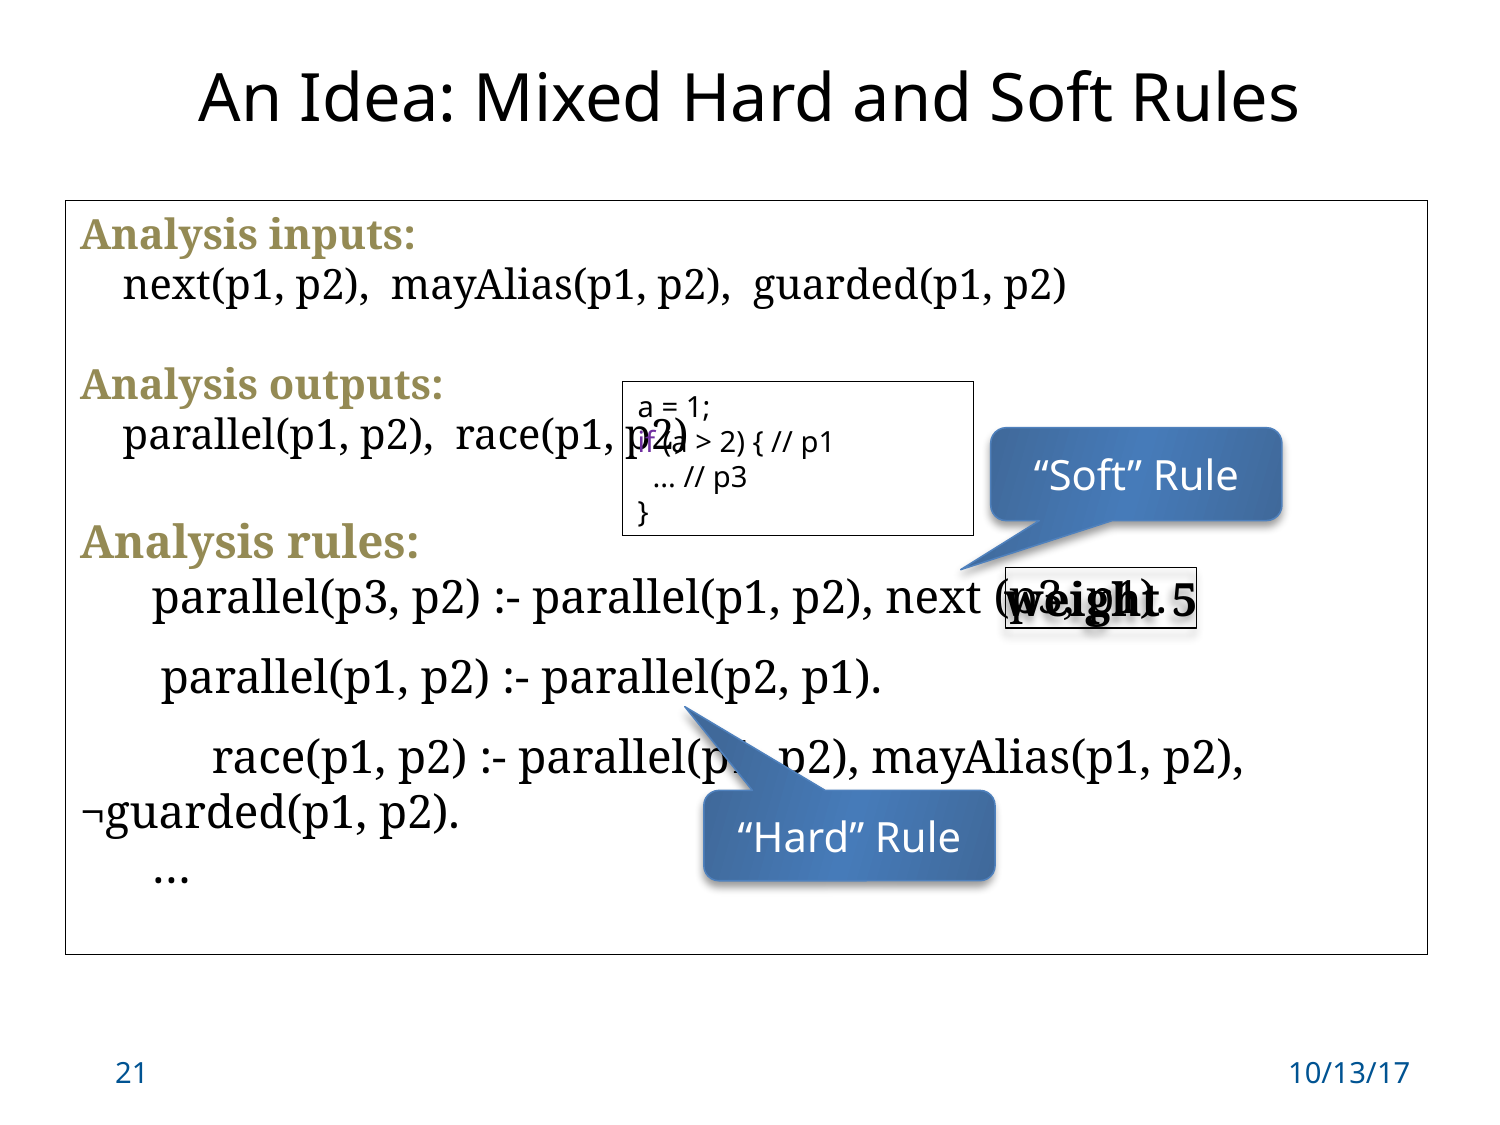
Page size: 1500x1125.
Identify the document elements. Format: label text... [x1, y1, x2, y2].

slide_number 21 [100, 1046, 235, 1107]
text_box “Hard” Rule [684, 705, 996, 882]
title An Idea: Mixed Hard and Soft Rules [75, 25, 1425, 165]
text_box Analysis inputs: next(p1, p2), mayAlias(p1, p2), guarded(p1, p2) Analysis outputs: parallel(p1, p2), race(p1, p2) Analysis rules: parallel(p3, p2) :- parallel(p1, p2), next (p3, p1). (2) parallel(p1, p2) :- parallel(p2, p1). race(p1, p2) :- parallel(p1, p2), mayAlias(p1, p2), ¬guarded(p1, p2). … [65, 200, 1428, 955]
text_box a = 1; if (a > 2) { // p1 ... // p3 } [622, 381, 974, 536]
text_box “Soft” Rule [960, 426, 1283, 571]
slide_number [1050, 1046, 1426, 1107]
text_box weight 5 [1005, 567, 1197, 629]
